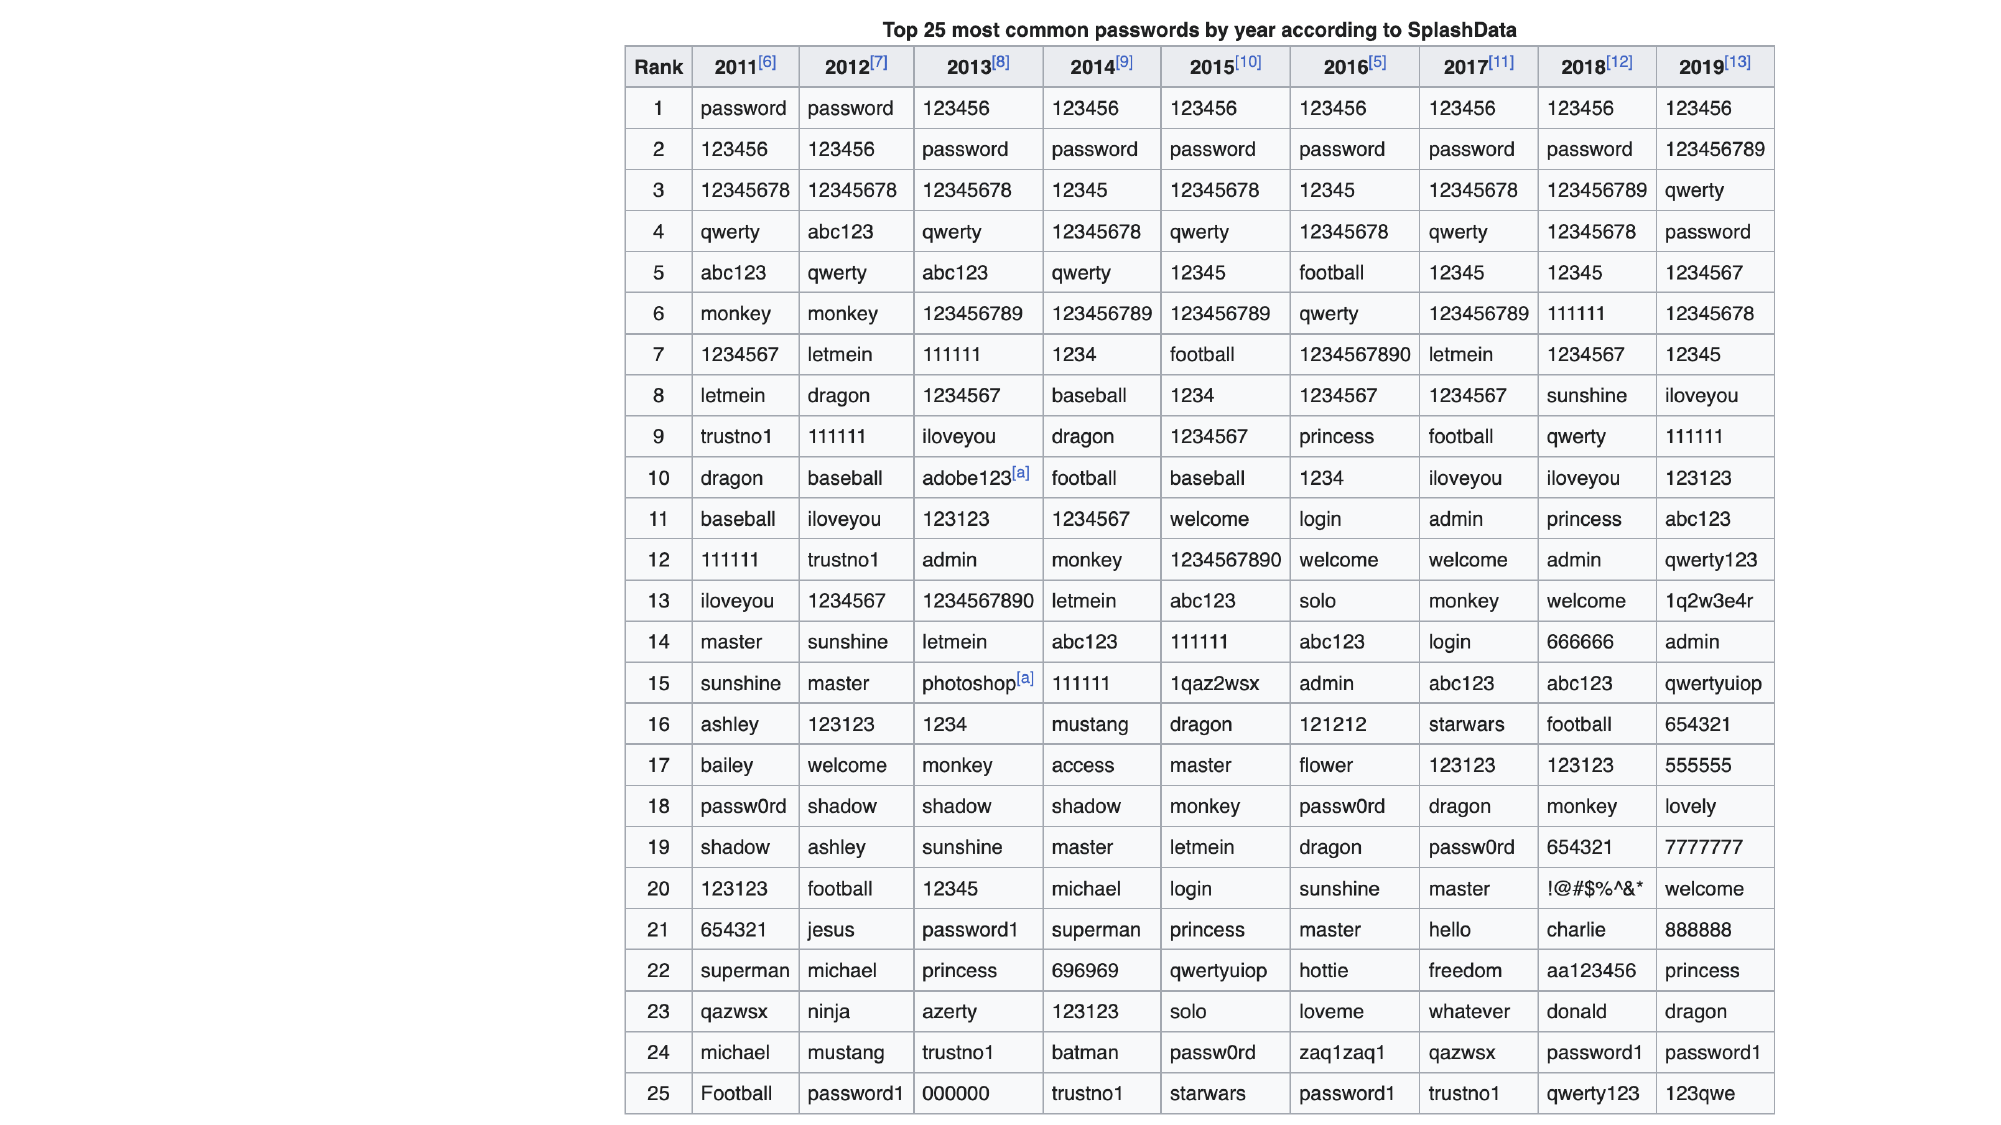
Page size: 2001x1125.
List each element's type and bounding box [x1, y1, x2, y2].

picture [607, 0, 1792, 1123]
